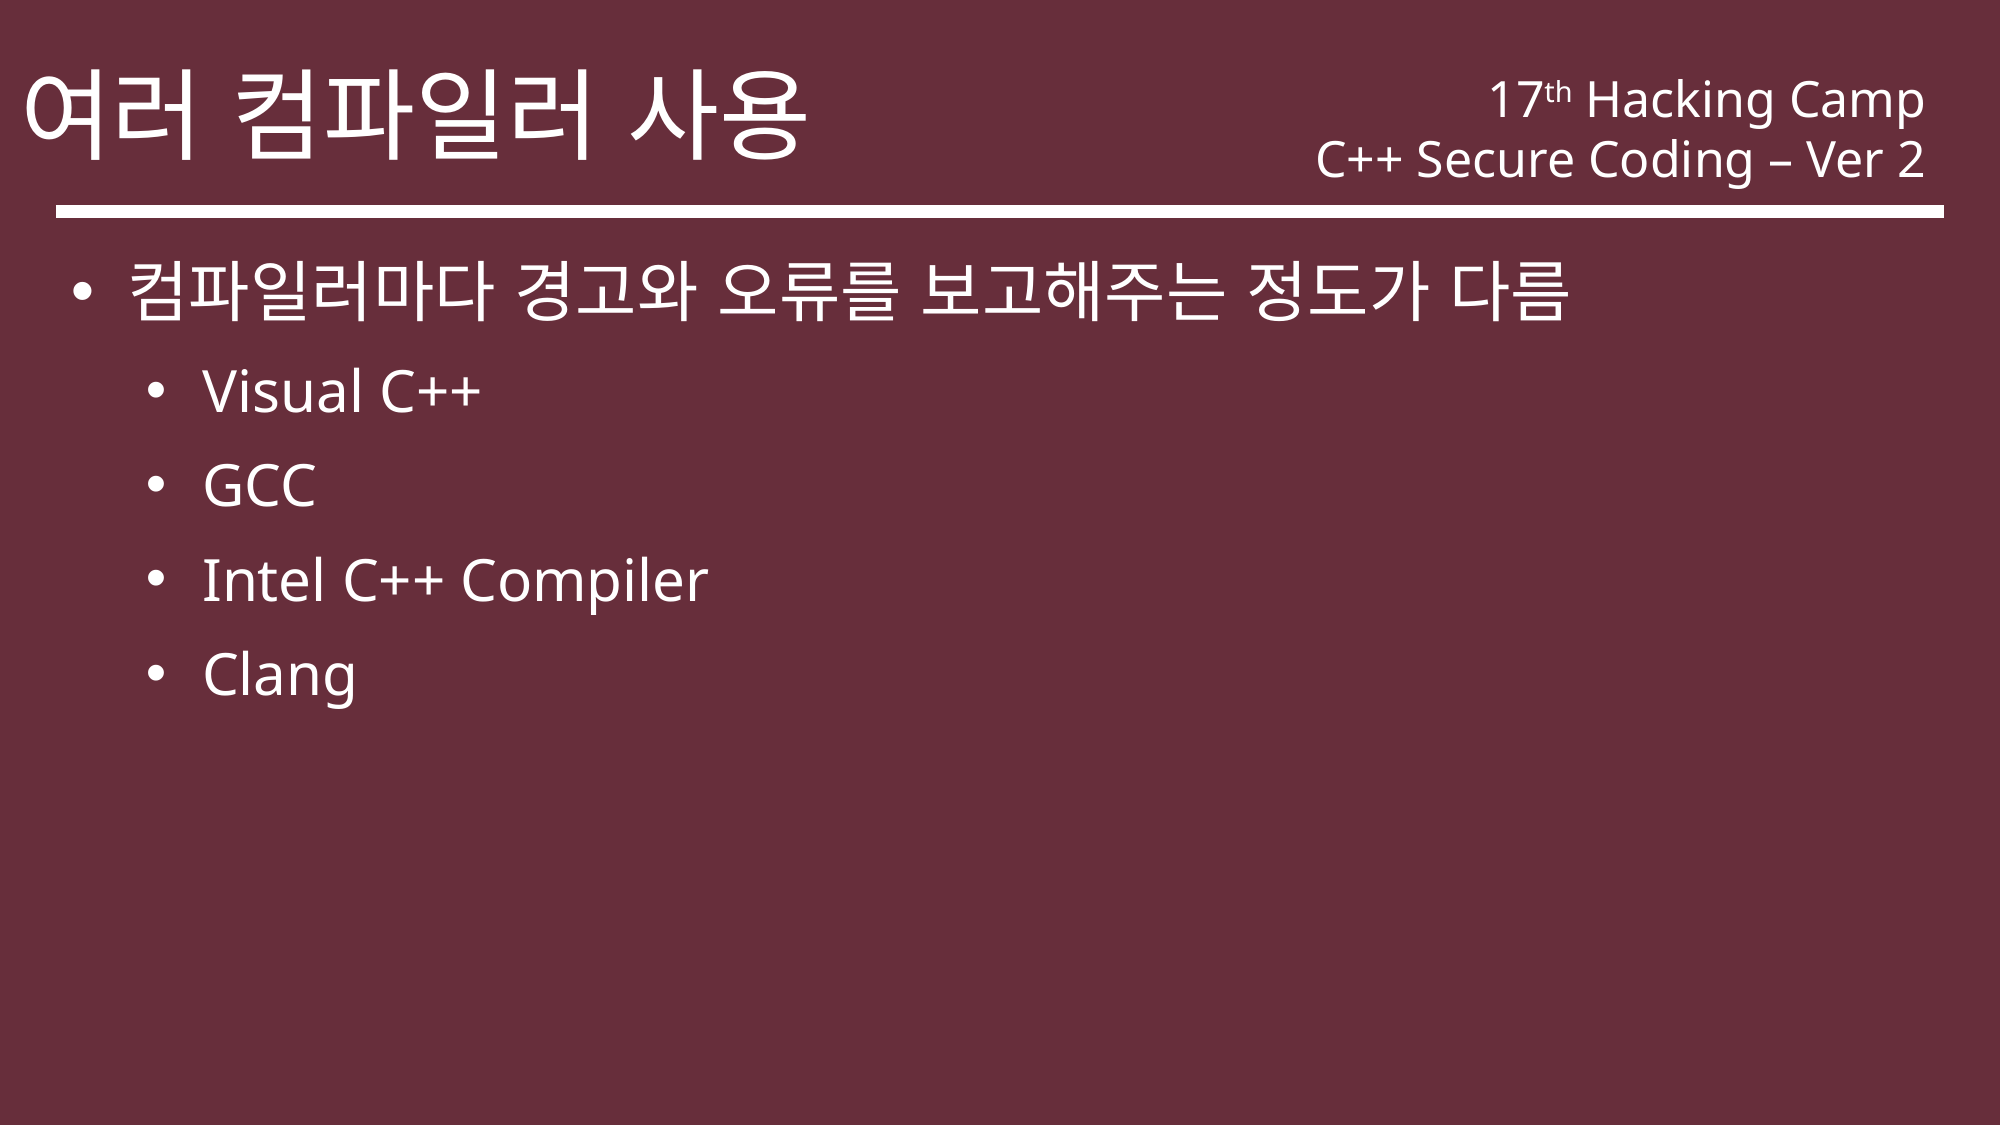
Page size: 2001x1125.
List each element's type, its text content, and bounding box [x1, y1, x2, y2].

text_box 컴파일러마다 경고와 오류를 보고해주는 정도가 다름 Visual C++ GCC Intel C++ Compiler Clang [55, 226, 1945, 1075]
text_box 17th Hacking Camp C++ Secure Coding – Ver 2 [1300, 59, 1942, 195]
text_box 여러 컴파일러 사용 [5, 44, 827, 180]
